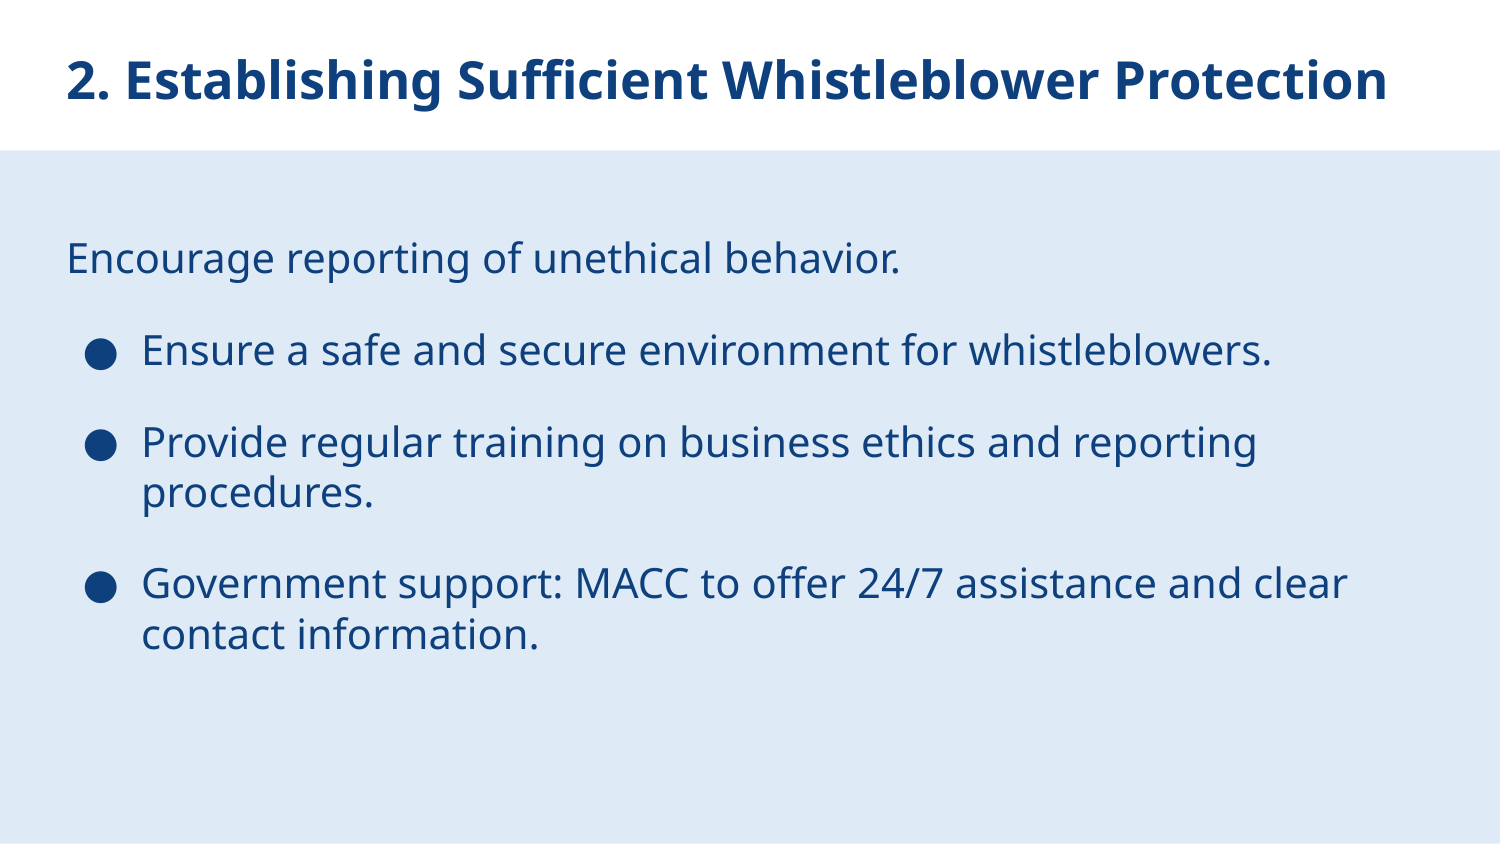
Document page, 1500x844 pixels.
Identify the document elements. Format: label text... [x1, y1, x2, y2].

title 2. Establishing Sufficient Whistleblower Protection [51, 31, 1449, 126]
text_box [0, 150, 1500, 844]
list Encourage reporting of unethical behavior. Ensure a safe and secure environment for whistleblowers. Provide regular training on business ethics and reporting procedures. Government support: MACC to offer 24/7 assistance and clear contact information. [51, 216, 1449, 778]
